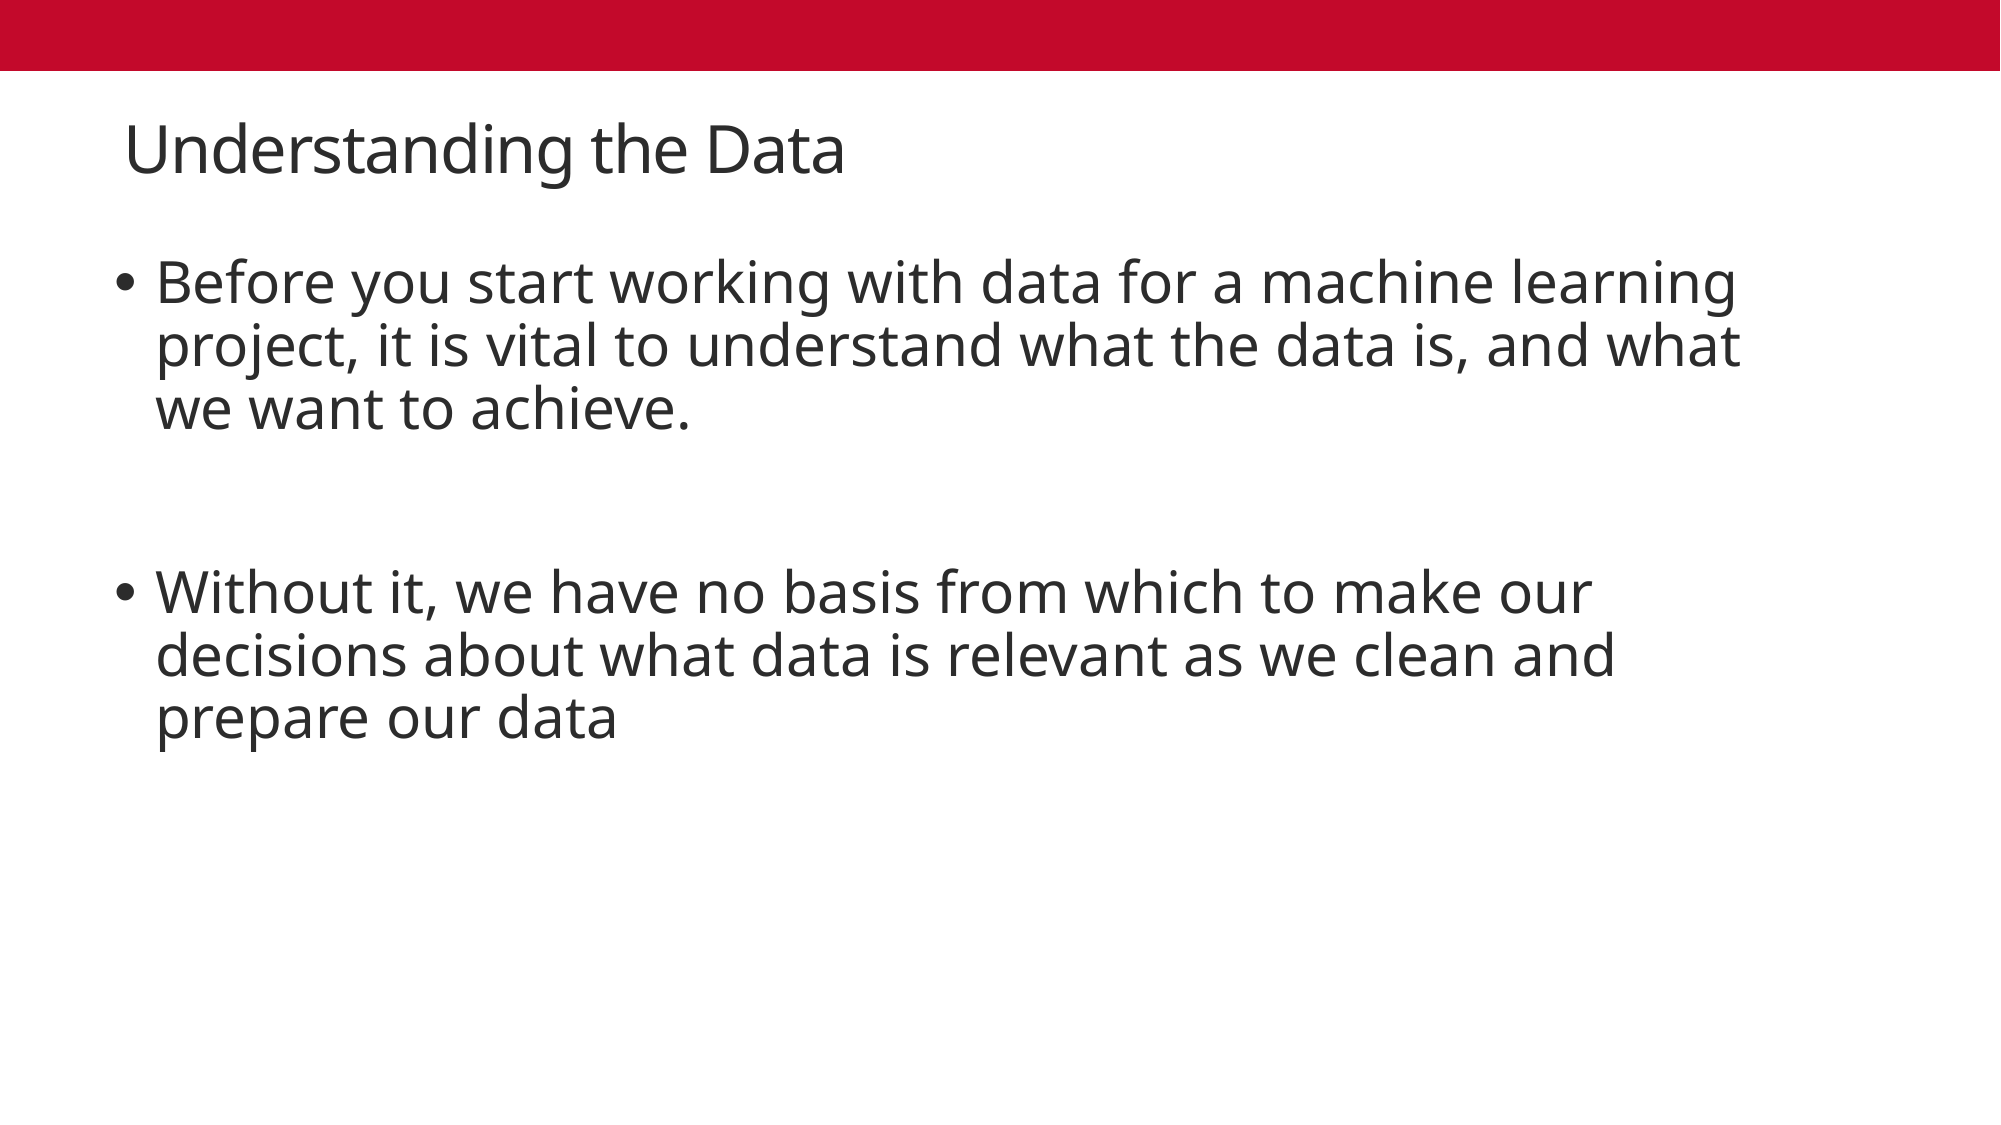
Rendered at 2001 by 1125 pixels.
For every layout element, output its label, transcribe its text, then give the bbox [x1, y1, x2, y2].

title Understanding the Data [99, 100, 1881, 246]
text_box [0, 0, 2000, 72]
text_box Before you start working with data for a machine learning project, it is vital to understand what the data is, and what we want to achieve. Without it, we have no basis from which to make our decisions about what data is relevant as we clean and prepare our data [99, 245, 1770, 1094]
